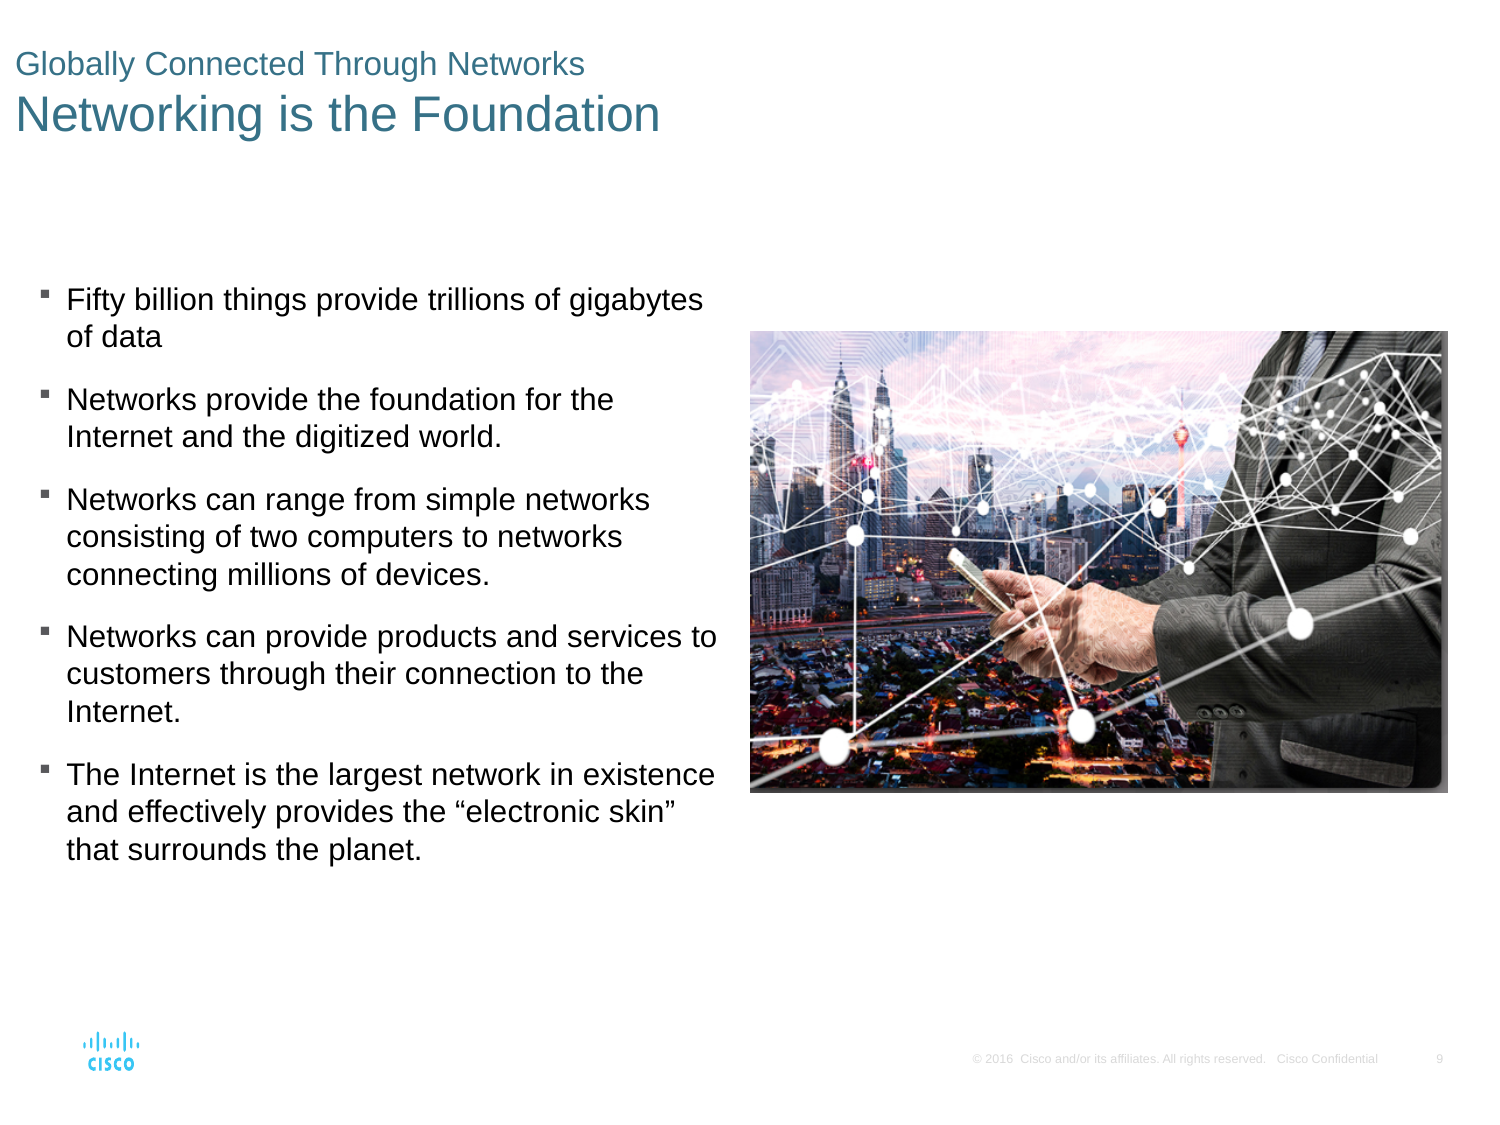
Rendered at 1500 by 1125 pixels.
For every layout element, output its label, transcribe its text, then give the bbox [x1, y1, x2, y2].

picture [749, 331, 1448, 794]
list Fifty billion things provide trillions of gigabytes of data Networks provide the foundation for the Internet and the digitized world. Networks can range from simple networks consisting of two computers to networks connecting millions of devices. Networks can provide products and services to customers through their connection to the Internet. The Internet is the largest network in existence and effectively provides the “electronic skin” that surrounds the planet. [23, 271, 760, 903]
title Globally Connected Through Networks Networking is the Foundation [0, 9, 1500, 175]
